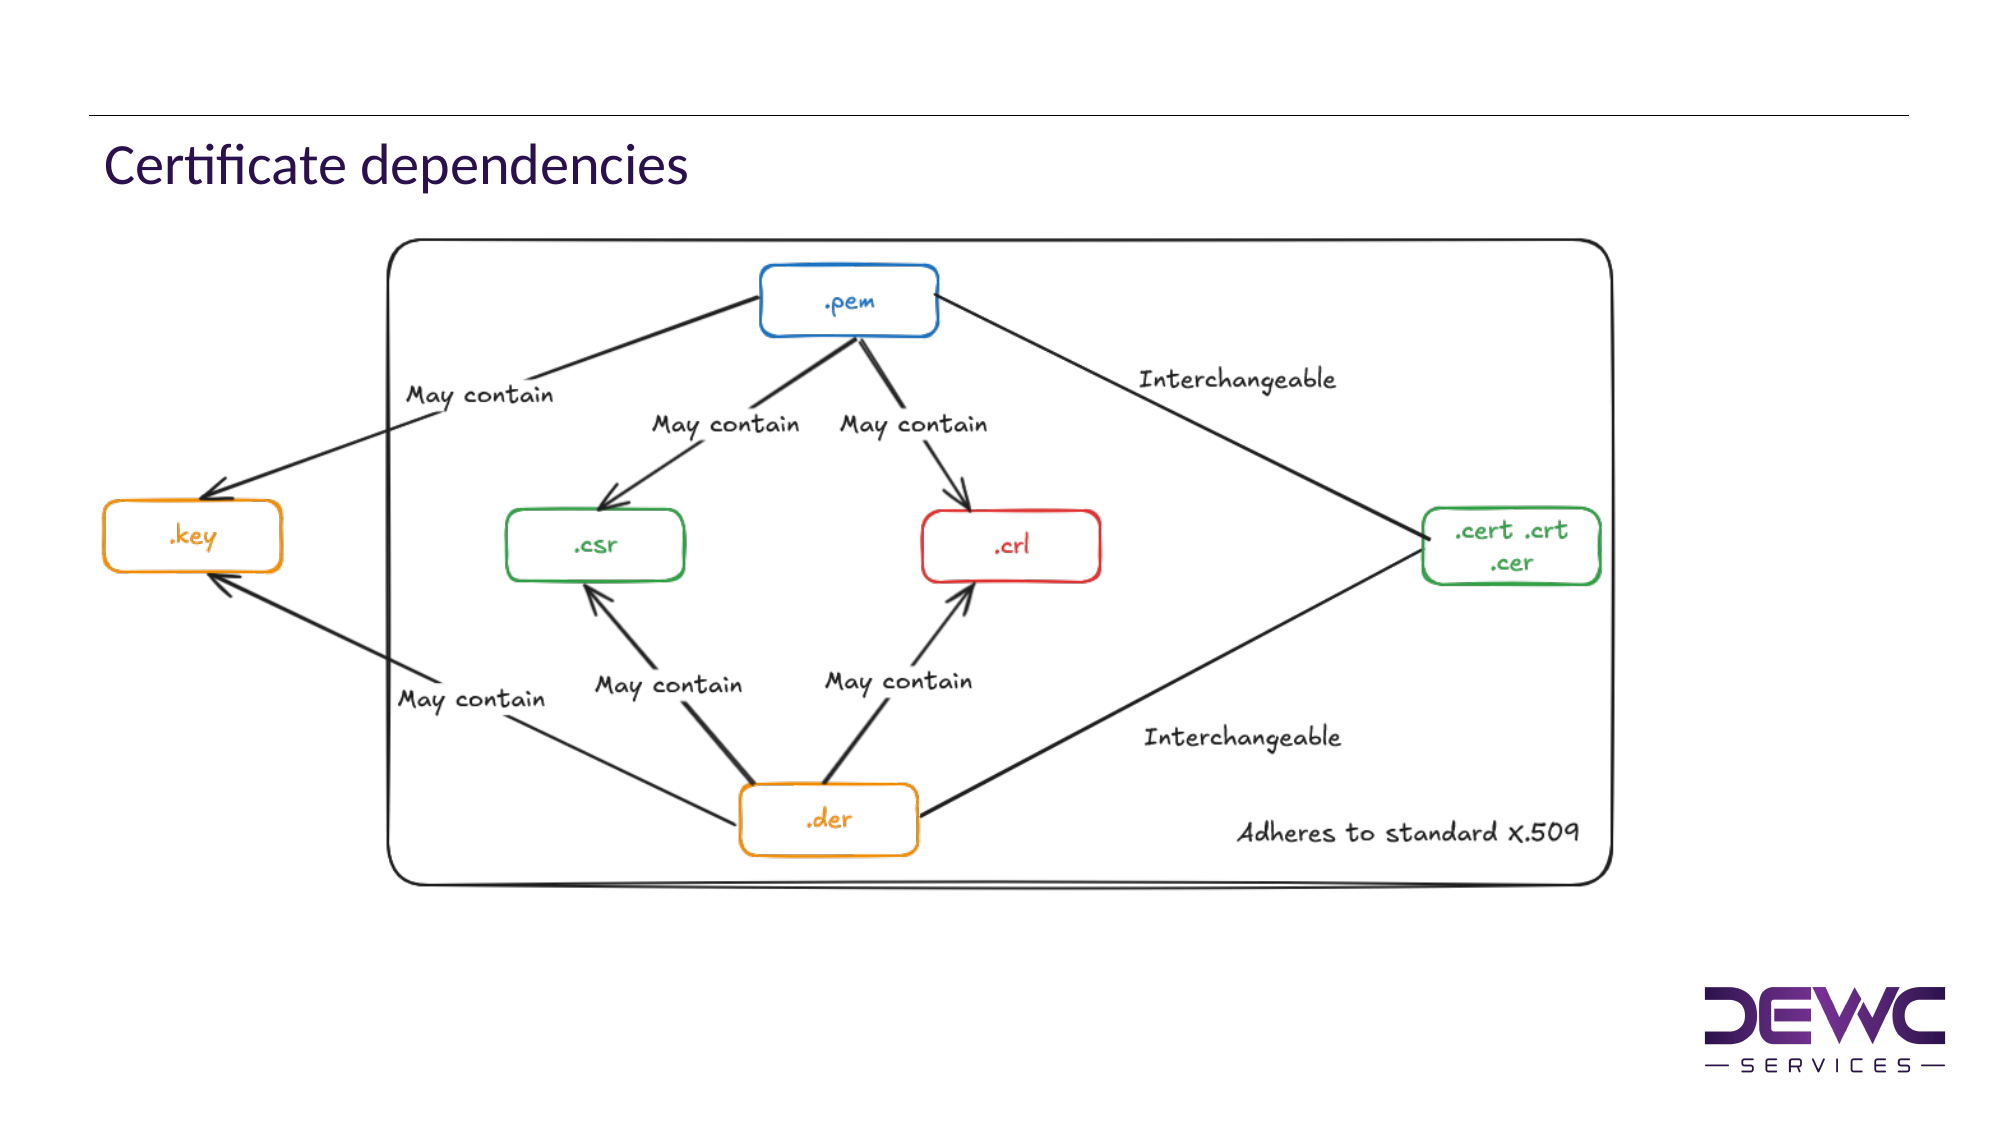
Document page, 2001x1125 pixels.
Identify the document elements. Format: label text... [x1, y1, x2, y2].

picture [1682, 928, 1968, 1125]
picture [0, 226, 2000, 899]
text_box Certificate dependencies [89, 118, 1761, 204]
